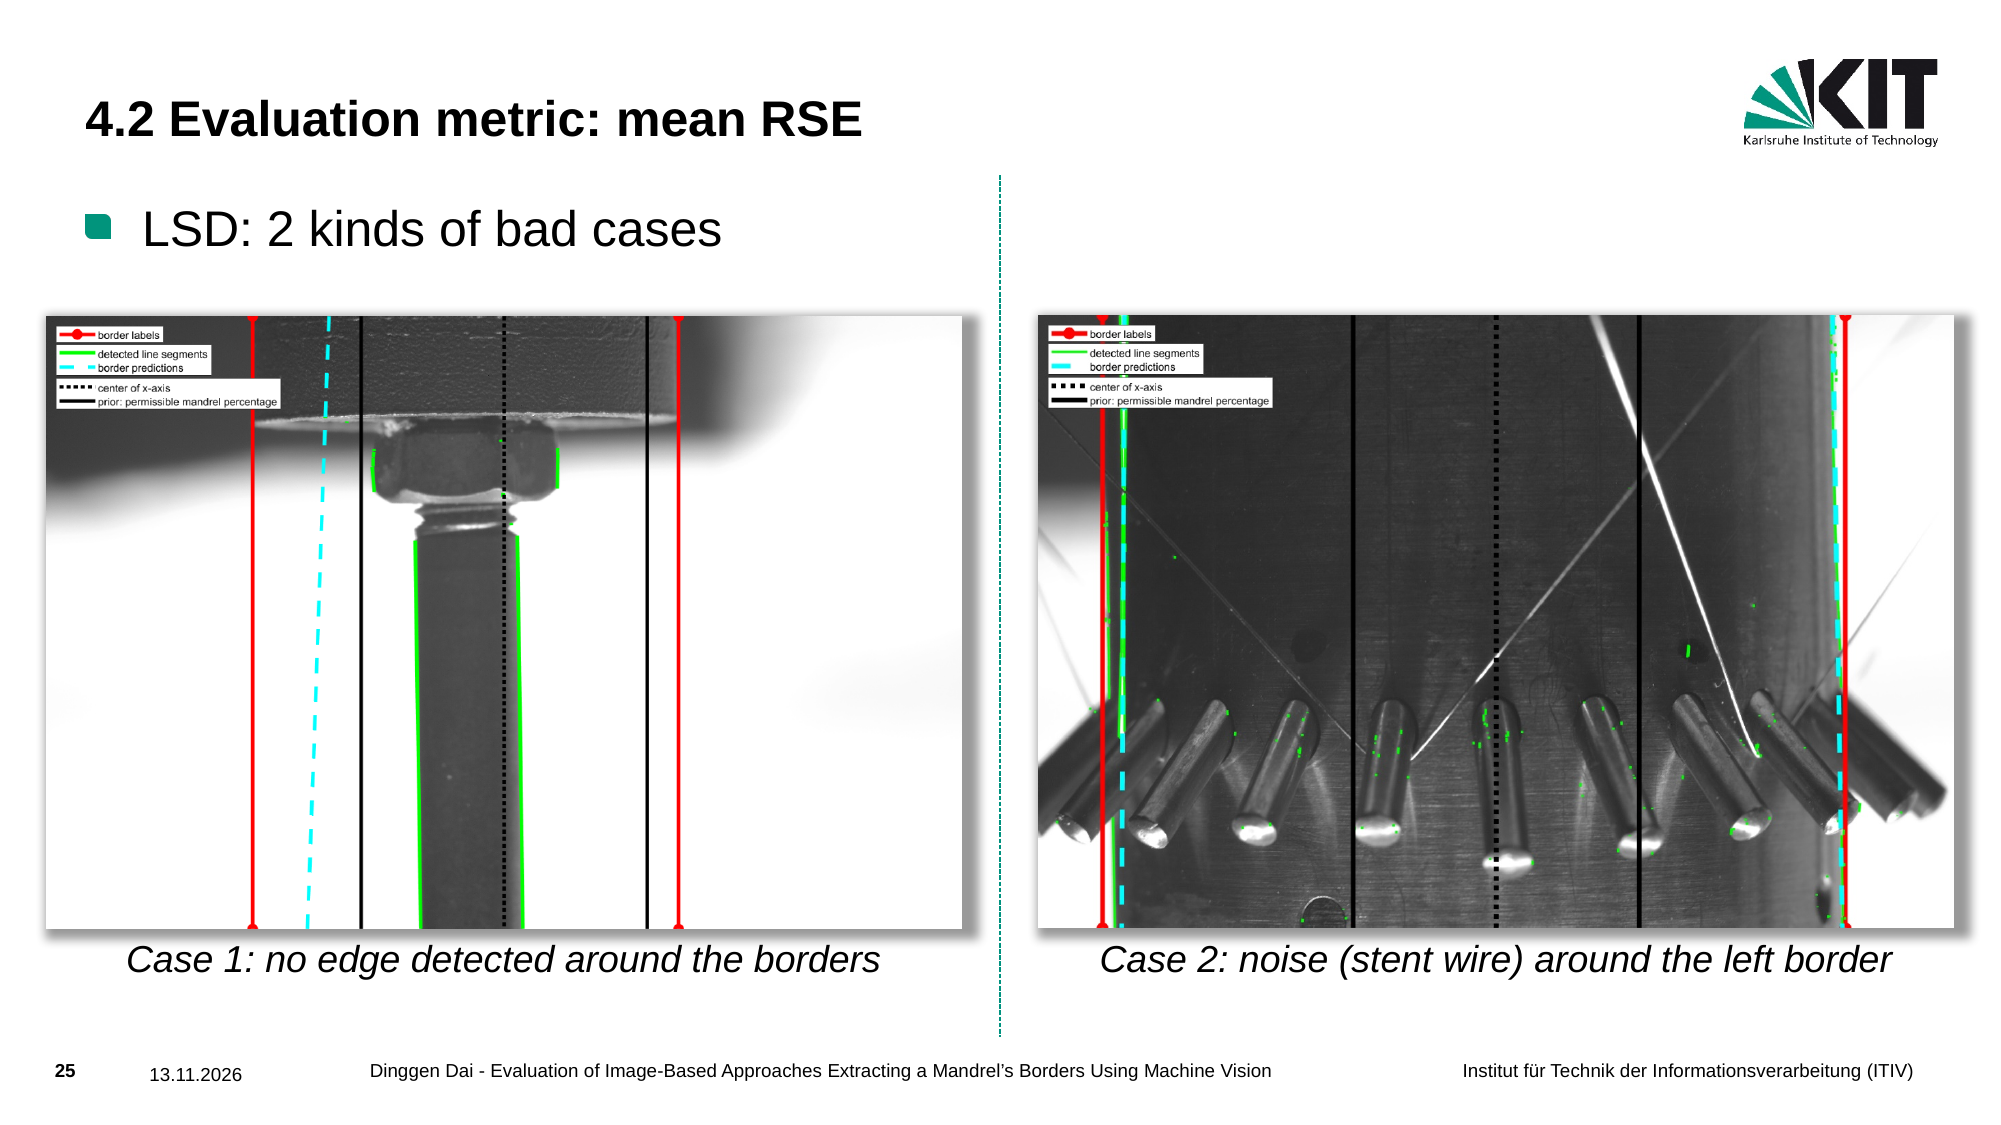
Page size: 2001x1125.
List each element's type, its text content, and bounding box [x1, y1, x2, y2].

list LSD: 2 kinds of bad cases [85, 196, 983, 1000]
picture [1744, 59, 1938, 147]
text_box Case 2: noise (stent wire) around the left border [1084, 936, 1908, 988]
picture [1038, 315, 1955, 928]
title 4.2 Evaluation metric: mean RSE [85, 54, 1598, 147]
text_box Case 1: no edge detected around the borders [111, 937, 897, 988]
picture [85, 214, 111, 239]
footer Dinggen Dai - Evaluation of Image-Based Approaches Extracting a Mandrel’s Borders Using Machine Vision [369, 1058, 1313, 1119]
picture [45, 316, 962, 929]
